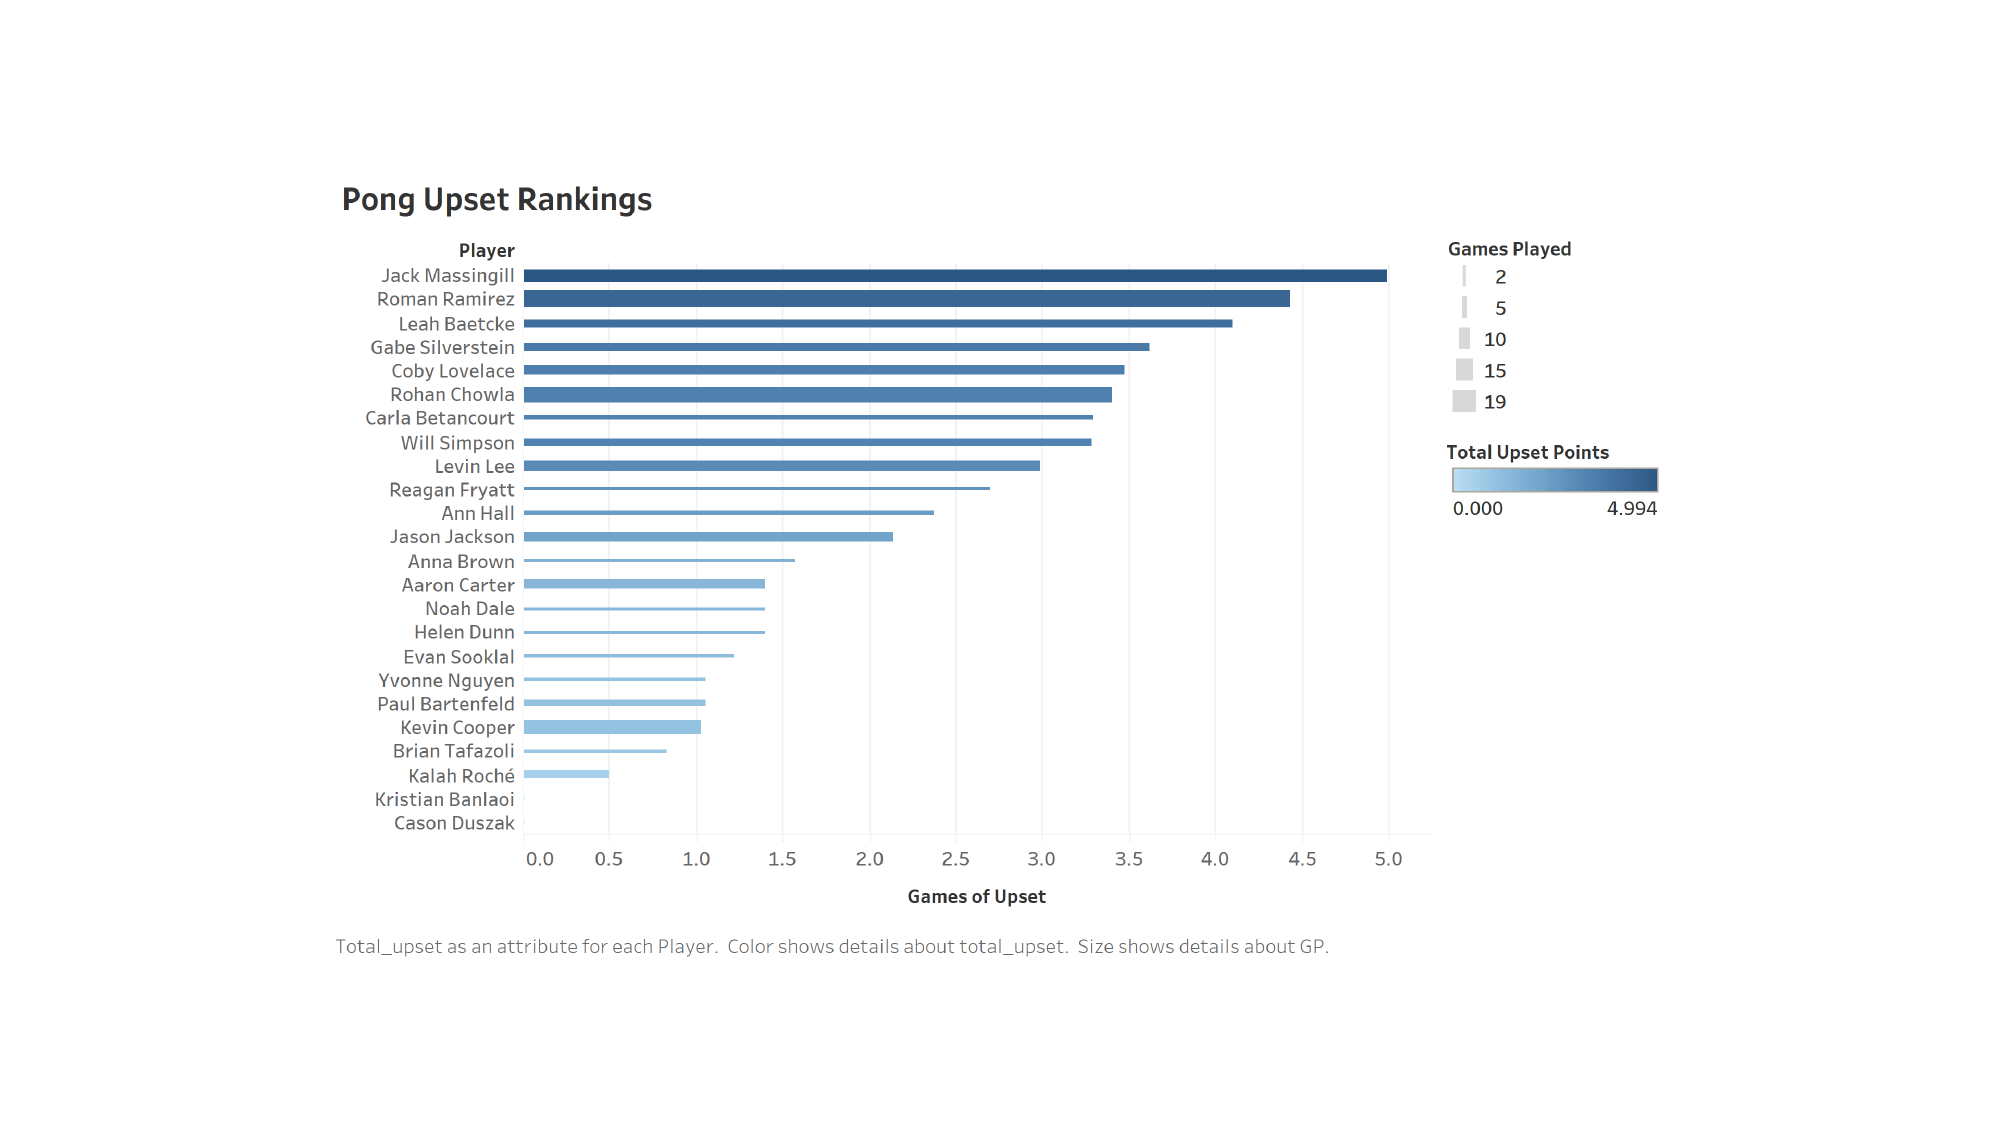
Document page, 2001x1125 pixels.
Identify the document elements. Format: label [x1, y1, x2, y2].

picture [335, 166, 1665, 959]
